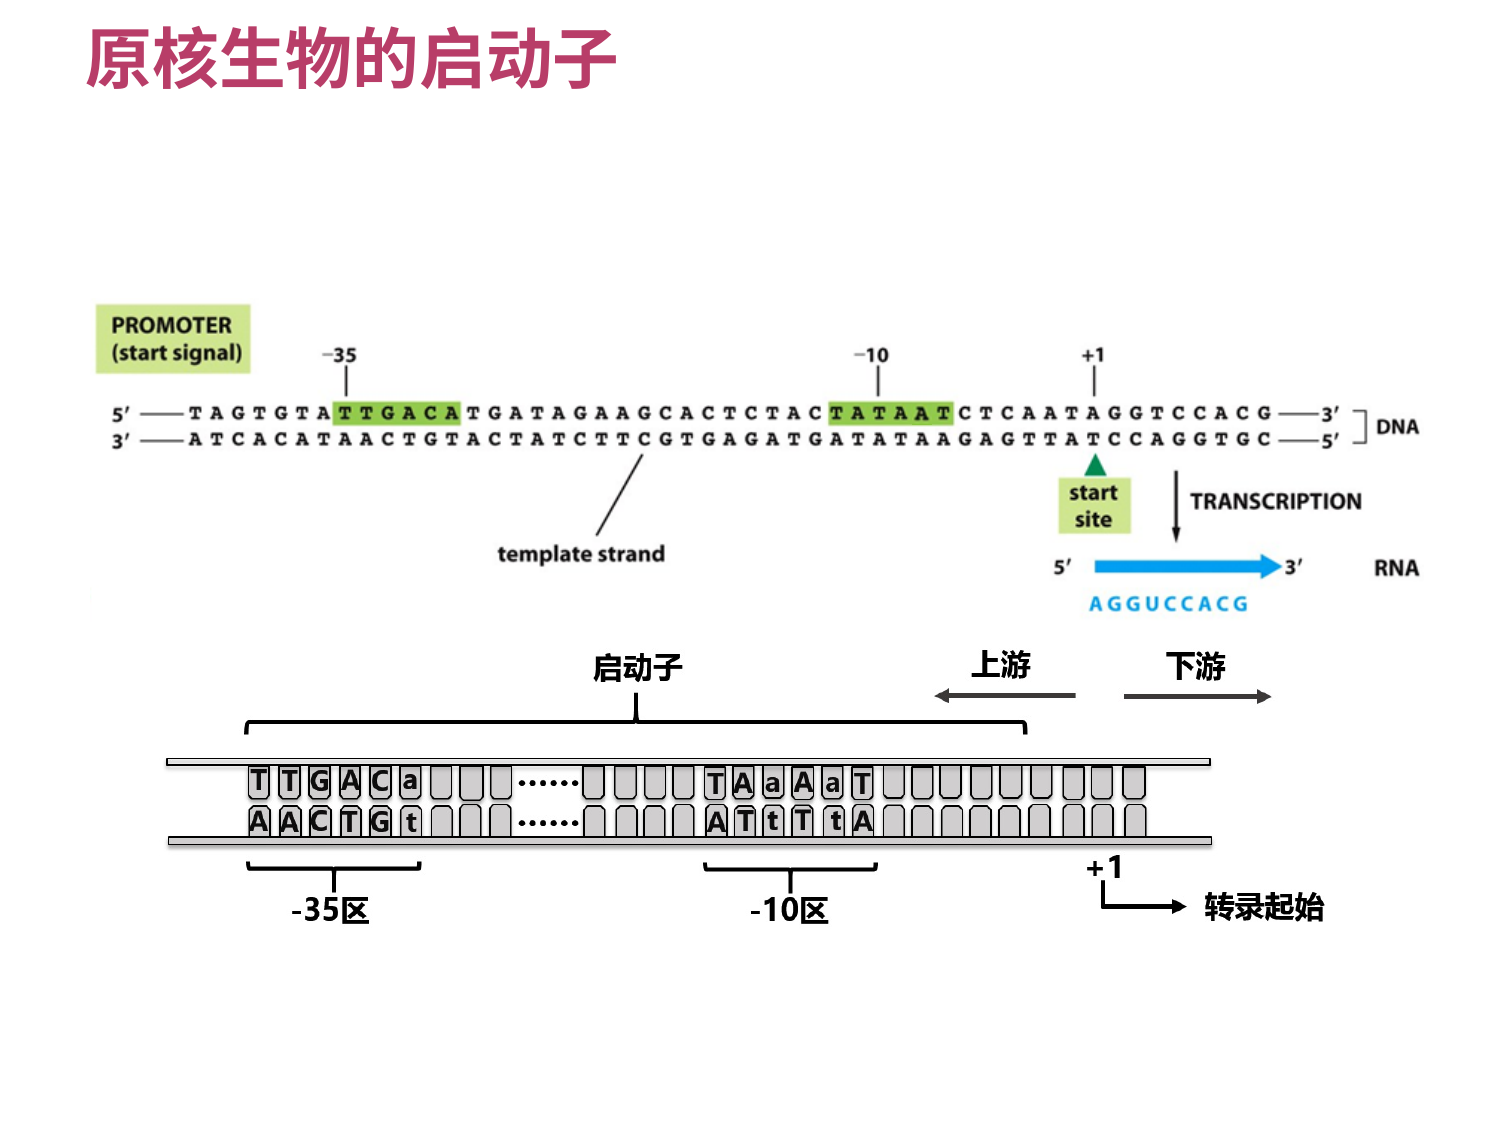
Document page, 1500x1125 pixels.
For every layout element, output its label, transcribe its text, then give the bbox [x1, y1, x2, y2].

picture [118, 621, 1355, 957]
title 原核生物的启动子 [70, 7, 1306, 108]
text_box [90, 298, 1425, 622]
